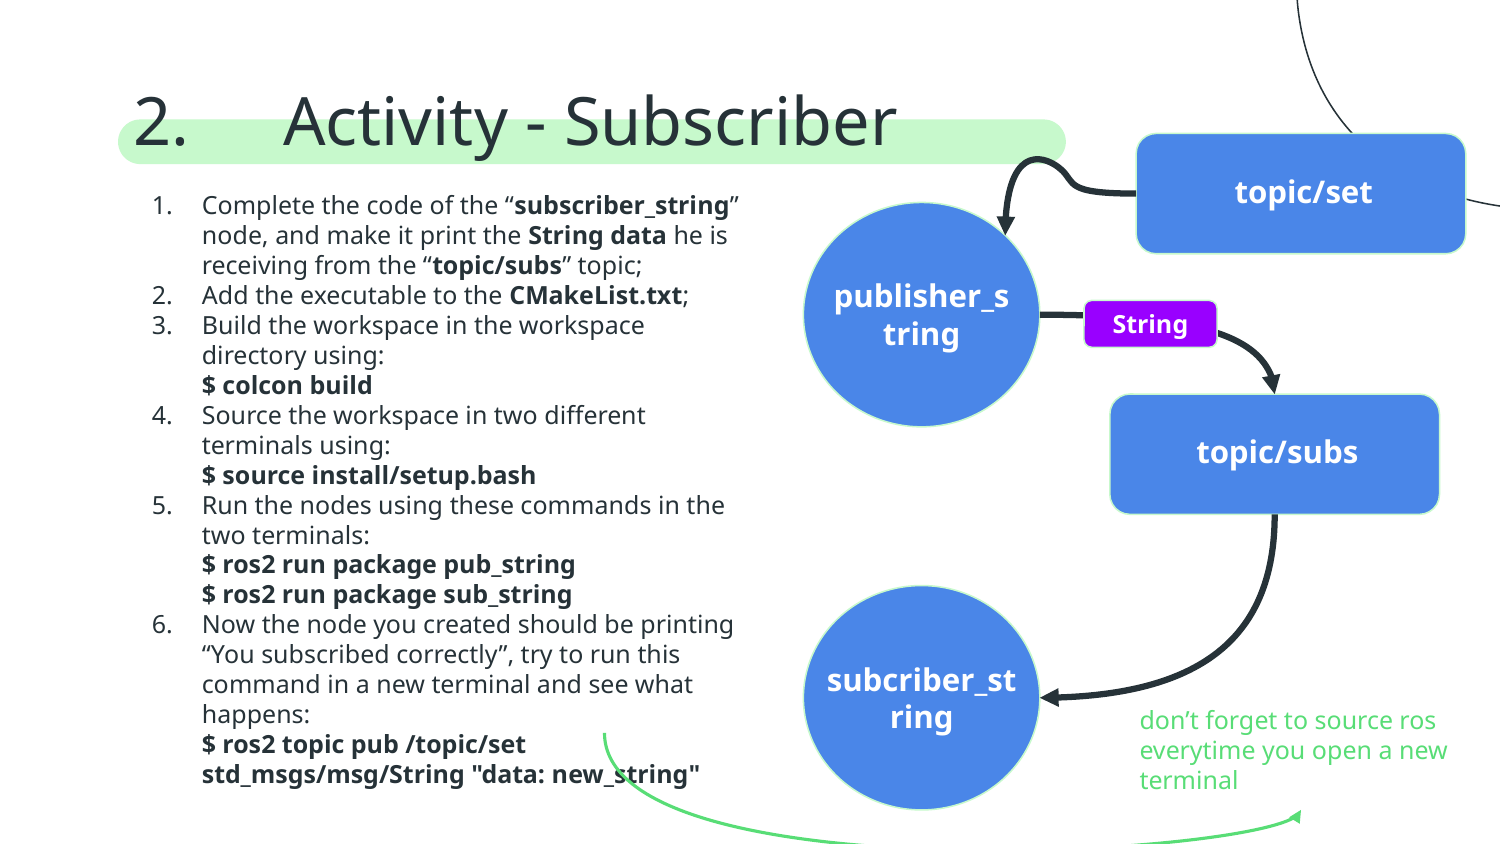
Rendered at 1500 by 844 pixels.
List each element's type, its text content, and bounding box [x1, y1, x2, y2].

text_box don’t forget to source ros everytime you open a new terminal [1251, 689, 1478, 810]
text_box [817, 367, 1027, 427]
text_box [1109, 393, 1440, 515]
text_box String [1084, 300, 1218, 313]
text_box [1065, 488, 1250, 724]
text_box publisher_string [816, 261, 1027, 367]
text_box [1005, 193, 1137, 236]
text_box [1027, 263, 1040, 366]
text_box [1039, 314, 1275, 395]
text_box [817, 202, 1026, 261]
text_box subcriber_string [810, 644, 1034, 731]
text_box [1034, 662, 1040, 731]
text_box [604, 732, 1302, 811]
text_box [817, 585, 1026, 644]
title 2. Activity - Subscriber [118, 64, 1382, 165]
text_box [803, 264, 816, 366]
text_box [803, 660, 810, 731]
list Complete the code of the “subscriber_string” node, and make it print the String data he is receiving from the “topic/subs” topic; Add the executable to the CMakeList.txt; Build the workspace in the workspace directory using: $ colcon build Source the workspace in two different terminals using: $ source install/setup.bash Run the nodes using these commands in the two terminals: $ ros2 run package pub_string $ ros2 run package sub_string Now the node you created should be printing “You subscribed correctly”, try to run this command in a new terminal and see what happens: $ ros2 topic pub /topic/set std_msgs/msg/String "data: new_string" [111, 174, 760, 830]
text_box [1135, 133, 1467, 254]
